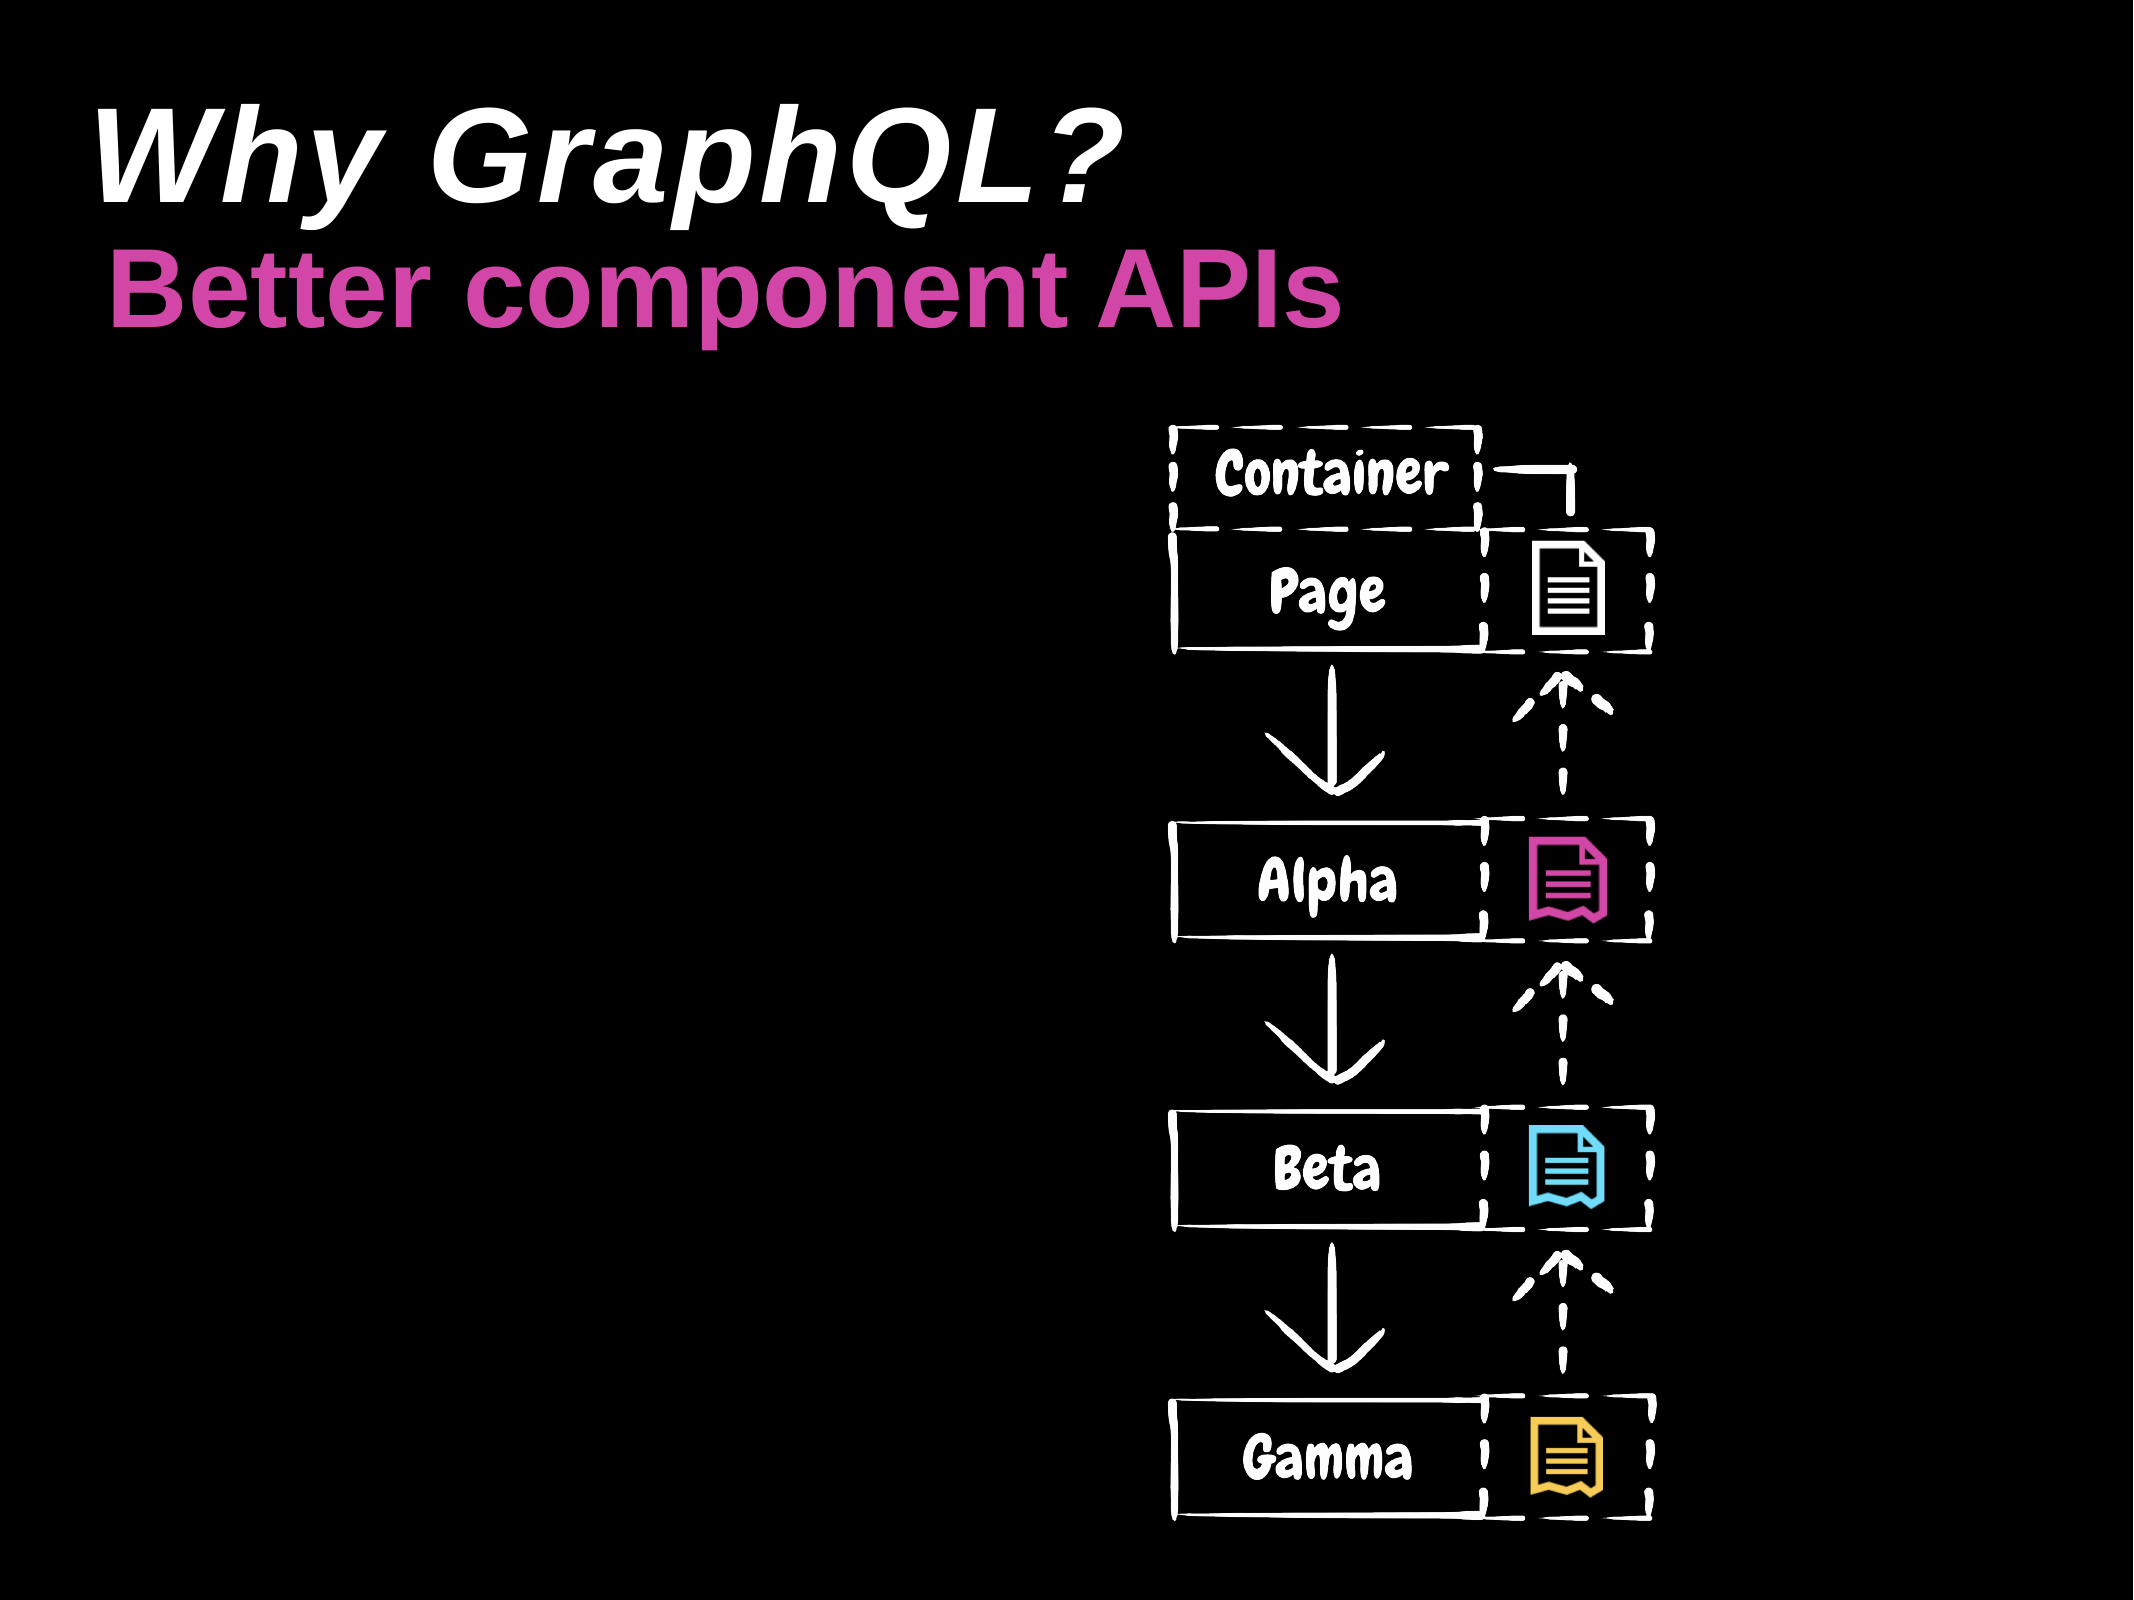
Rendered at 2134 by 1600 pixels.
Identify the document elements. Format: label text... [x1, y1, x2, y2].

title Why GraphQL? [79, 0, 1902, 326]
picture [1148, 407, 1737, 1558]
text_box Better component APIs [98, 206, 1355, 359]
